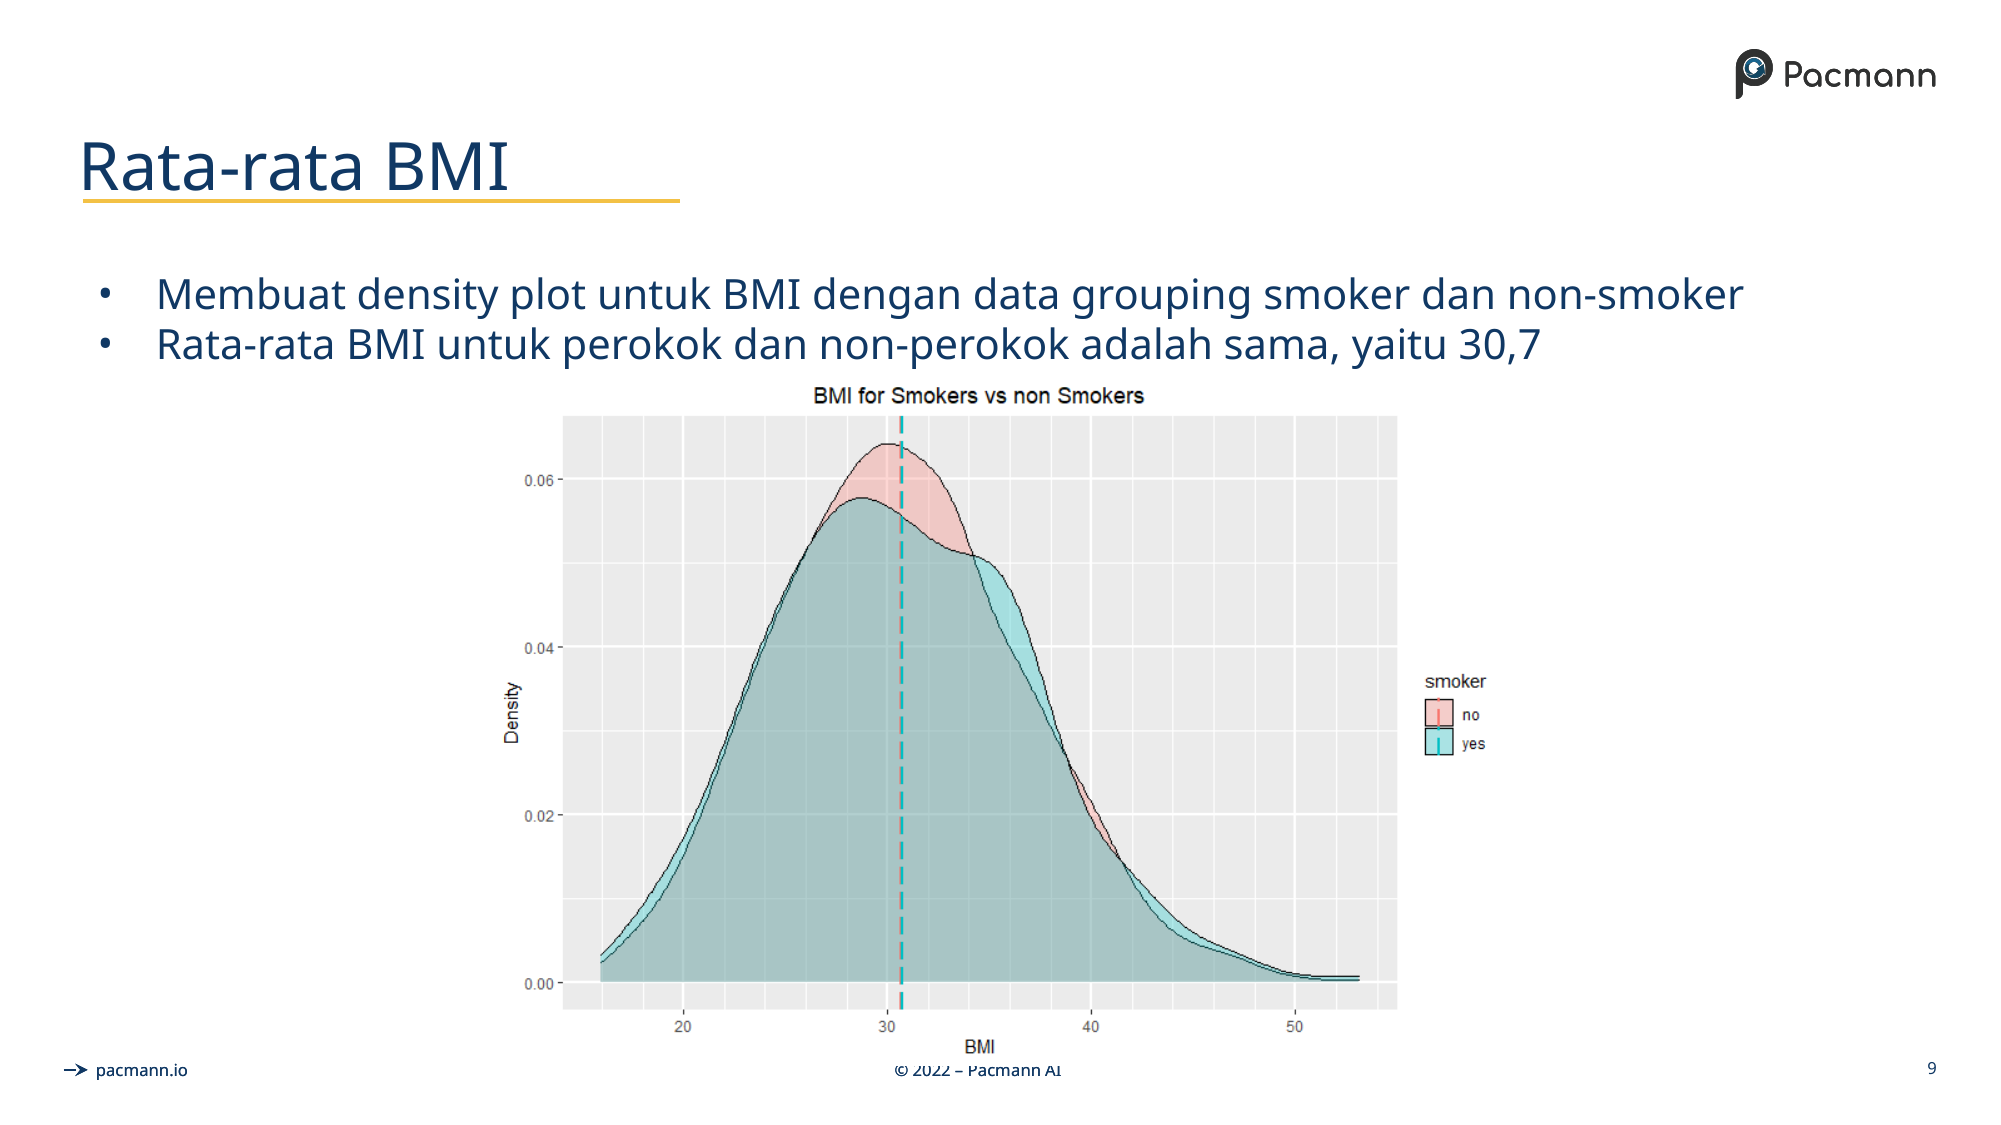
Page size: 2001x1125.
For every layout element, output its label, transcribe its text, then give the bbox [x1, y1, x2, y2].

picture [493, 375, 1505, 1066]
title Rata-rata BMI [63, 59, 1935, 278]
text_box Membuat density plot untuk BMI dengan data grouping smoker dan non-smoker Rata-rata BMI untuk perokok dan non-perokok adalah sama, yaitu 30,7 [65, 259, 1934, 425]
picture [1707, 36, 1966, 112]
